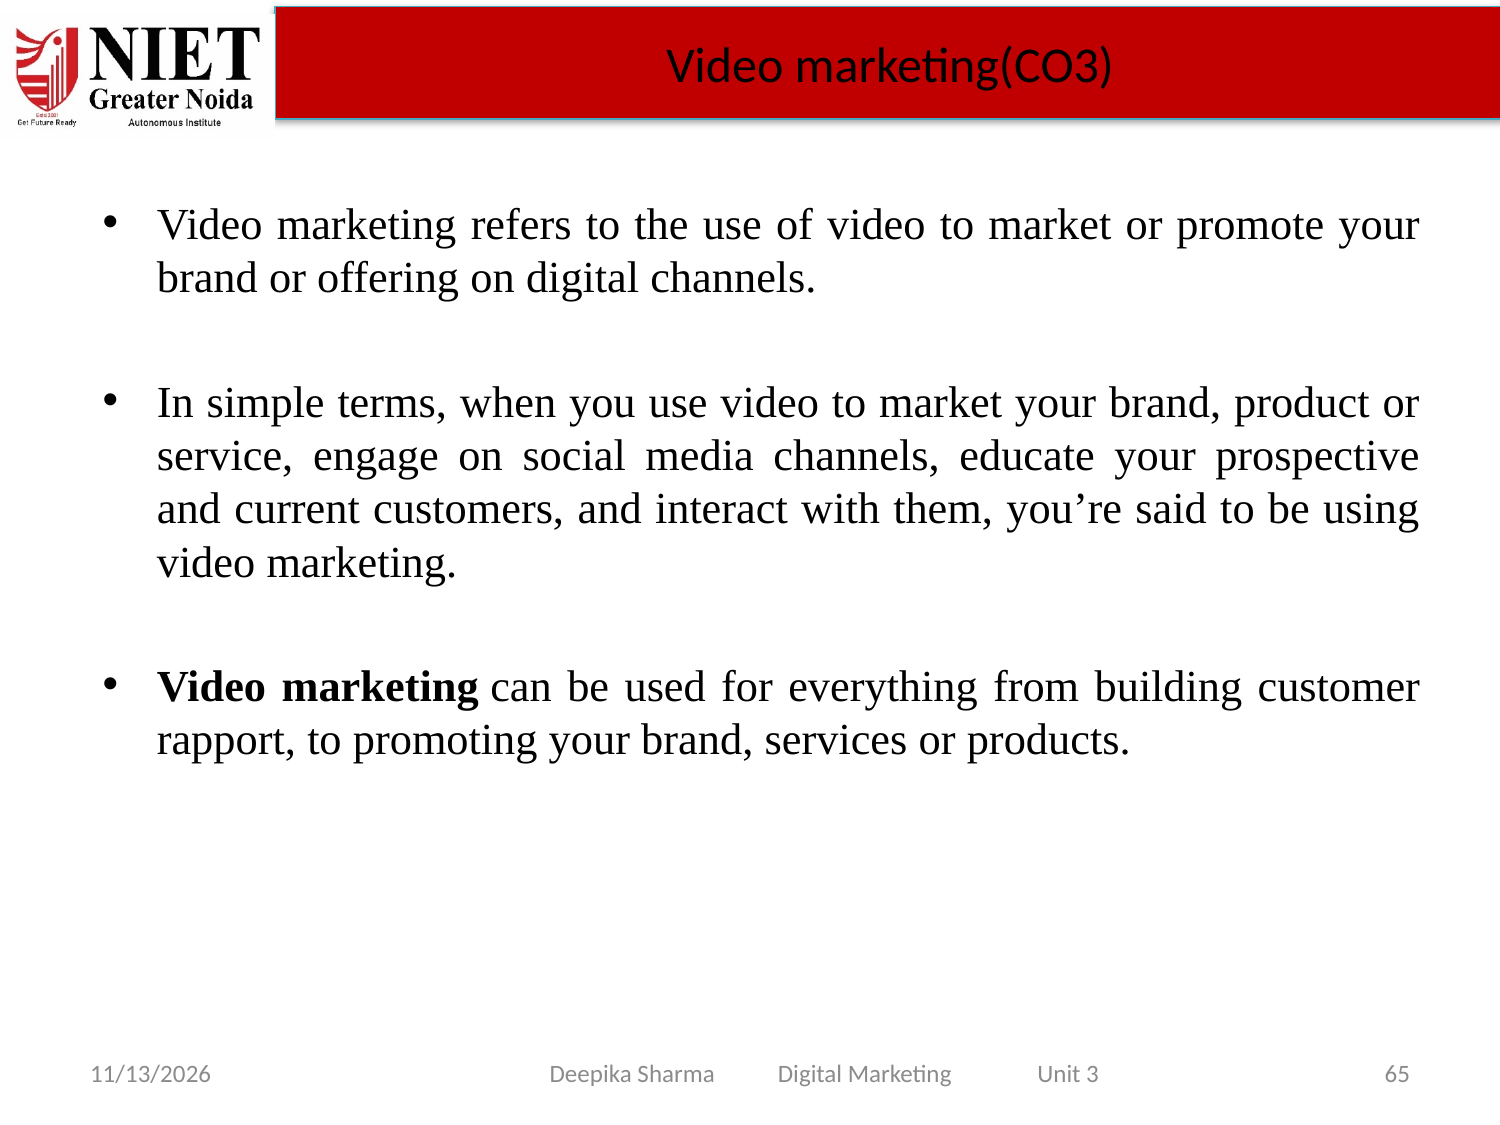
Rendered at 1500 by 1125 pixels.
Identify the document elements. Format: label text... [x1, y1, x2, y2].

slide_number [75, 1042, 412, 1103]
picture [0, 14, 276, 140]
slide_number 65 [1074, 1042, 1425, 1103]
footer Deepika Sharma Digital Marketing Unit 3 [412, 1042, 1074, 1103]
list Video marketing refers to the use of video to market or promote your brand or offering on digital channels. In simple terms, when you use video to market your brand, product or service, engage on social media channels, educate your prospective and current customers, and interact with them, you’re said to be using video marketing. Video marketing can be used for everything from building customer rapport, to promoting your brand, services or products. [87, 187, 1438, 775]
text_box Video marketing(CO3) [274, 6, 1500, 120]
